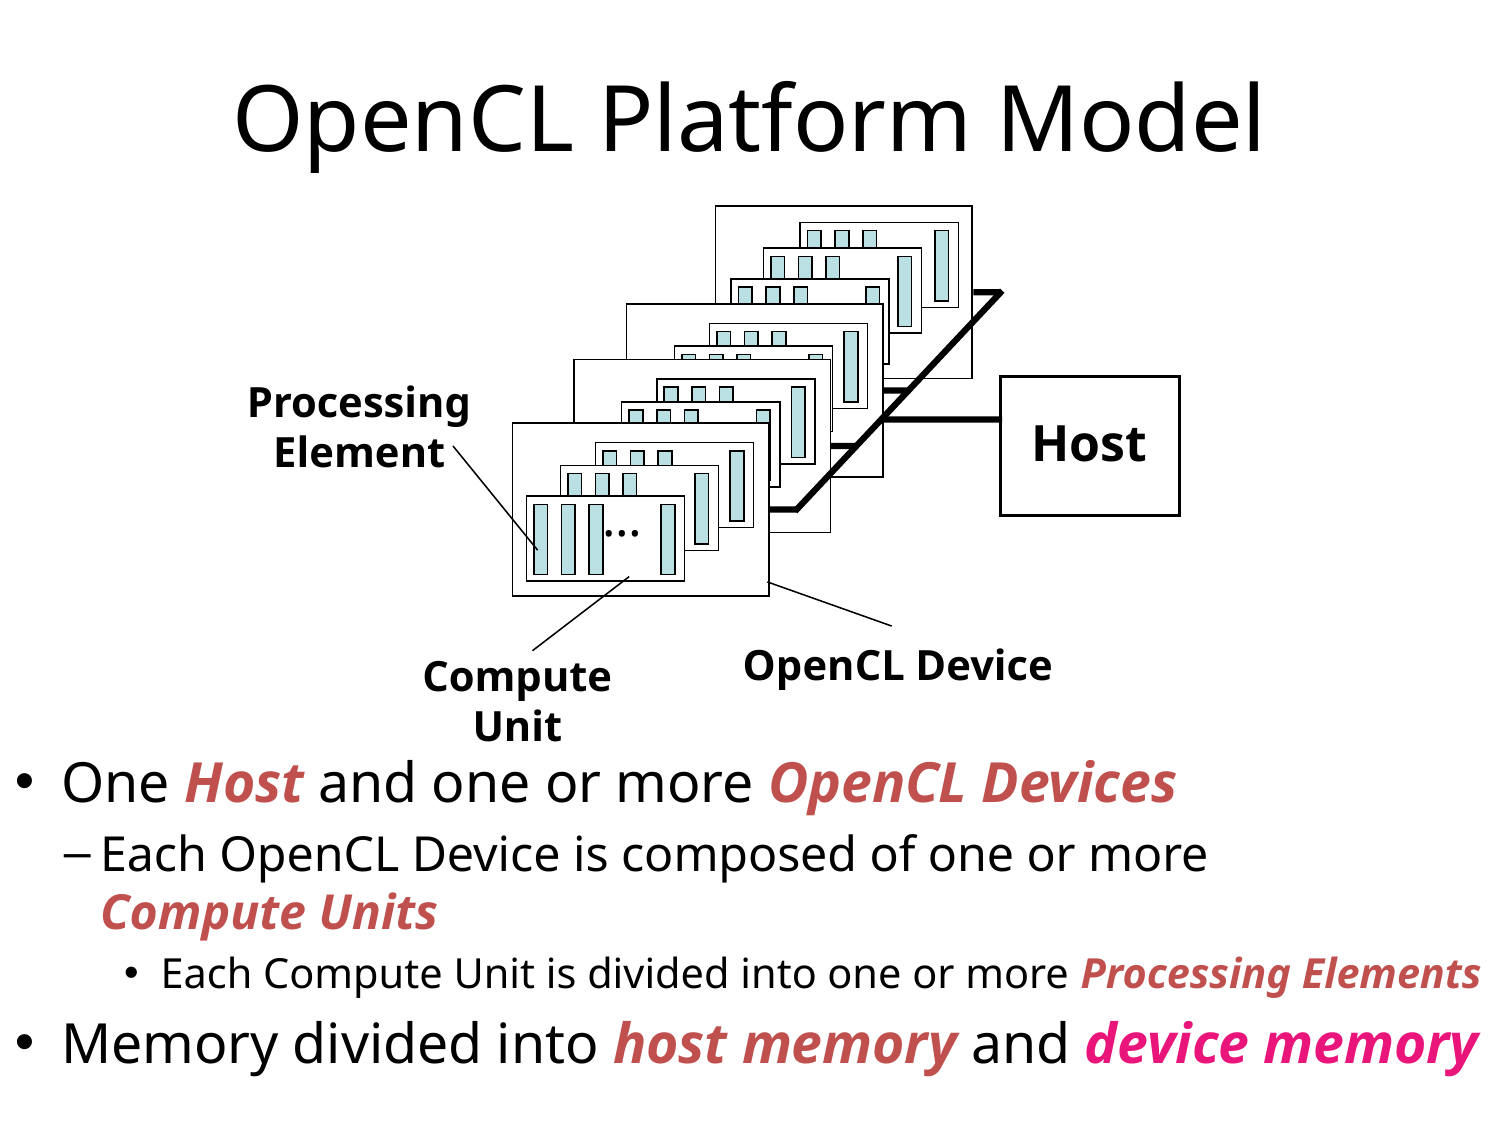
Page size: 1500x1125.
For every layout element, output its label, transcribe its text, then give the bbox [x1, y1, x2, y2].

text_box OpenCL Platform Model [74, 45, 1425, 185]
text_box One Host and one or more OpenCL Devices Each OpenCL Device is composed of one or more Compute Units Each Compute Unit is divided into one or more Processing Elements Memory divided into host memory and device memory [0, 739, 1500, 1125]
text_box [229, 205, 1181, 757]
